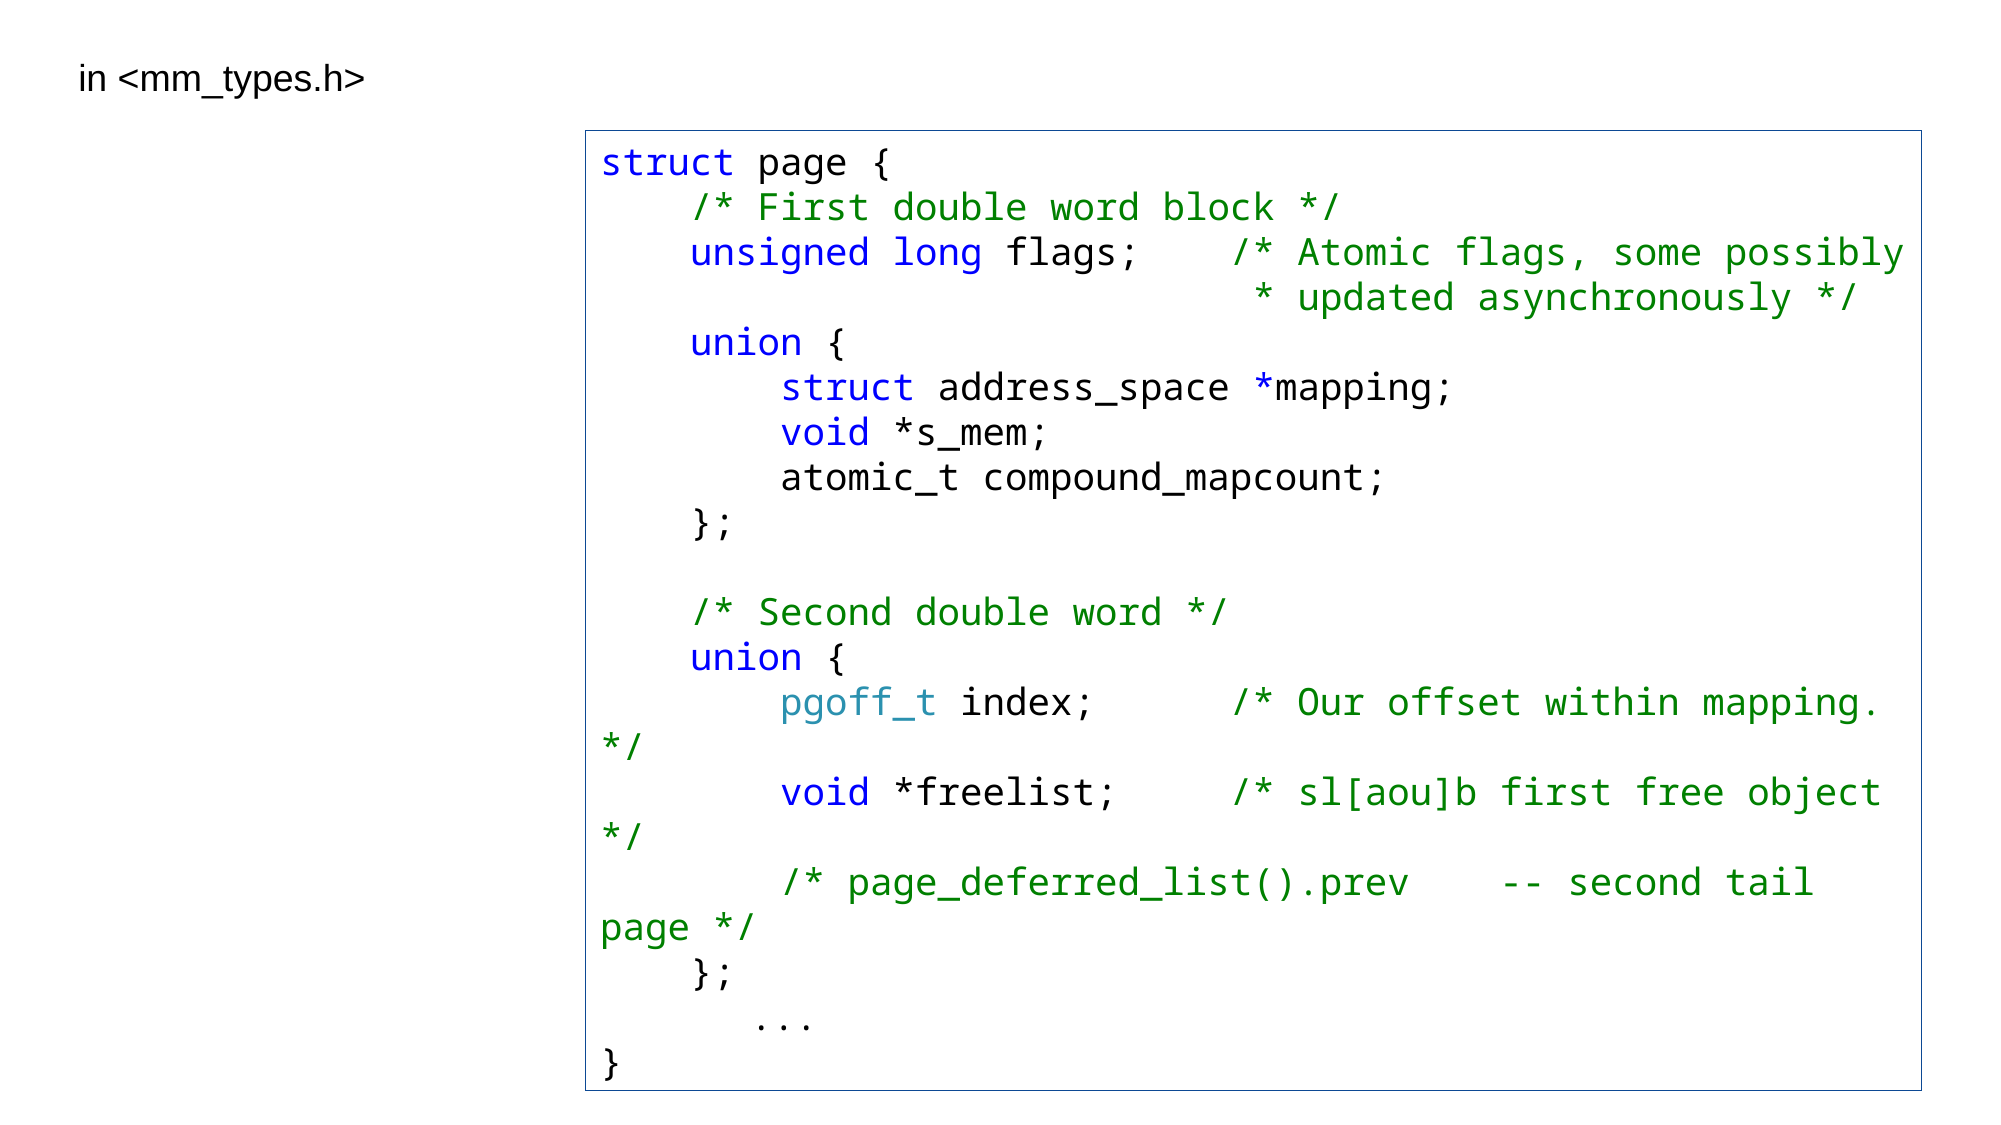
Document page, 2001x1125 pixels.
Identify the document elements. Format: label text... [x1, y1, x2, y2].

text_box in <mm_types.h> [63, 46, 414, 107]
text_box struct page { /* First double word block */ unsigned long flags; /* Atomic flags, some possibly * updated asynchronously */ union { struct address_space *mapping; void *s_mem; atomic_t compound_mapcount; }; /* Second double word */ union { pgoff_t index; /* Our offset within mapping. */ void *freelist; /* sl[aou]b first free object */ /* page_deferred_list().prev -- second tail page */ }; ... } [585, 130, 1922, 1091]
